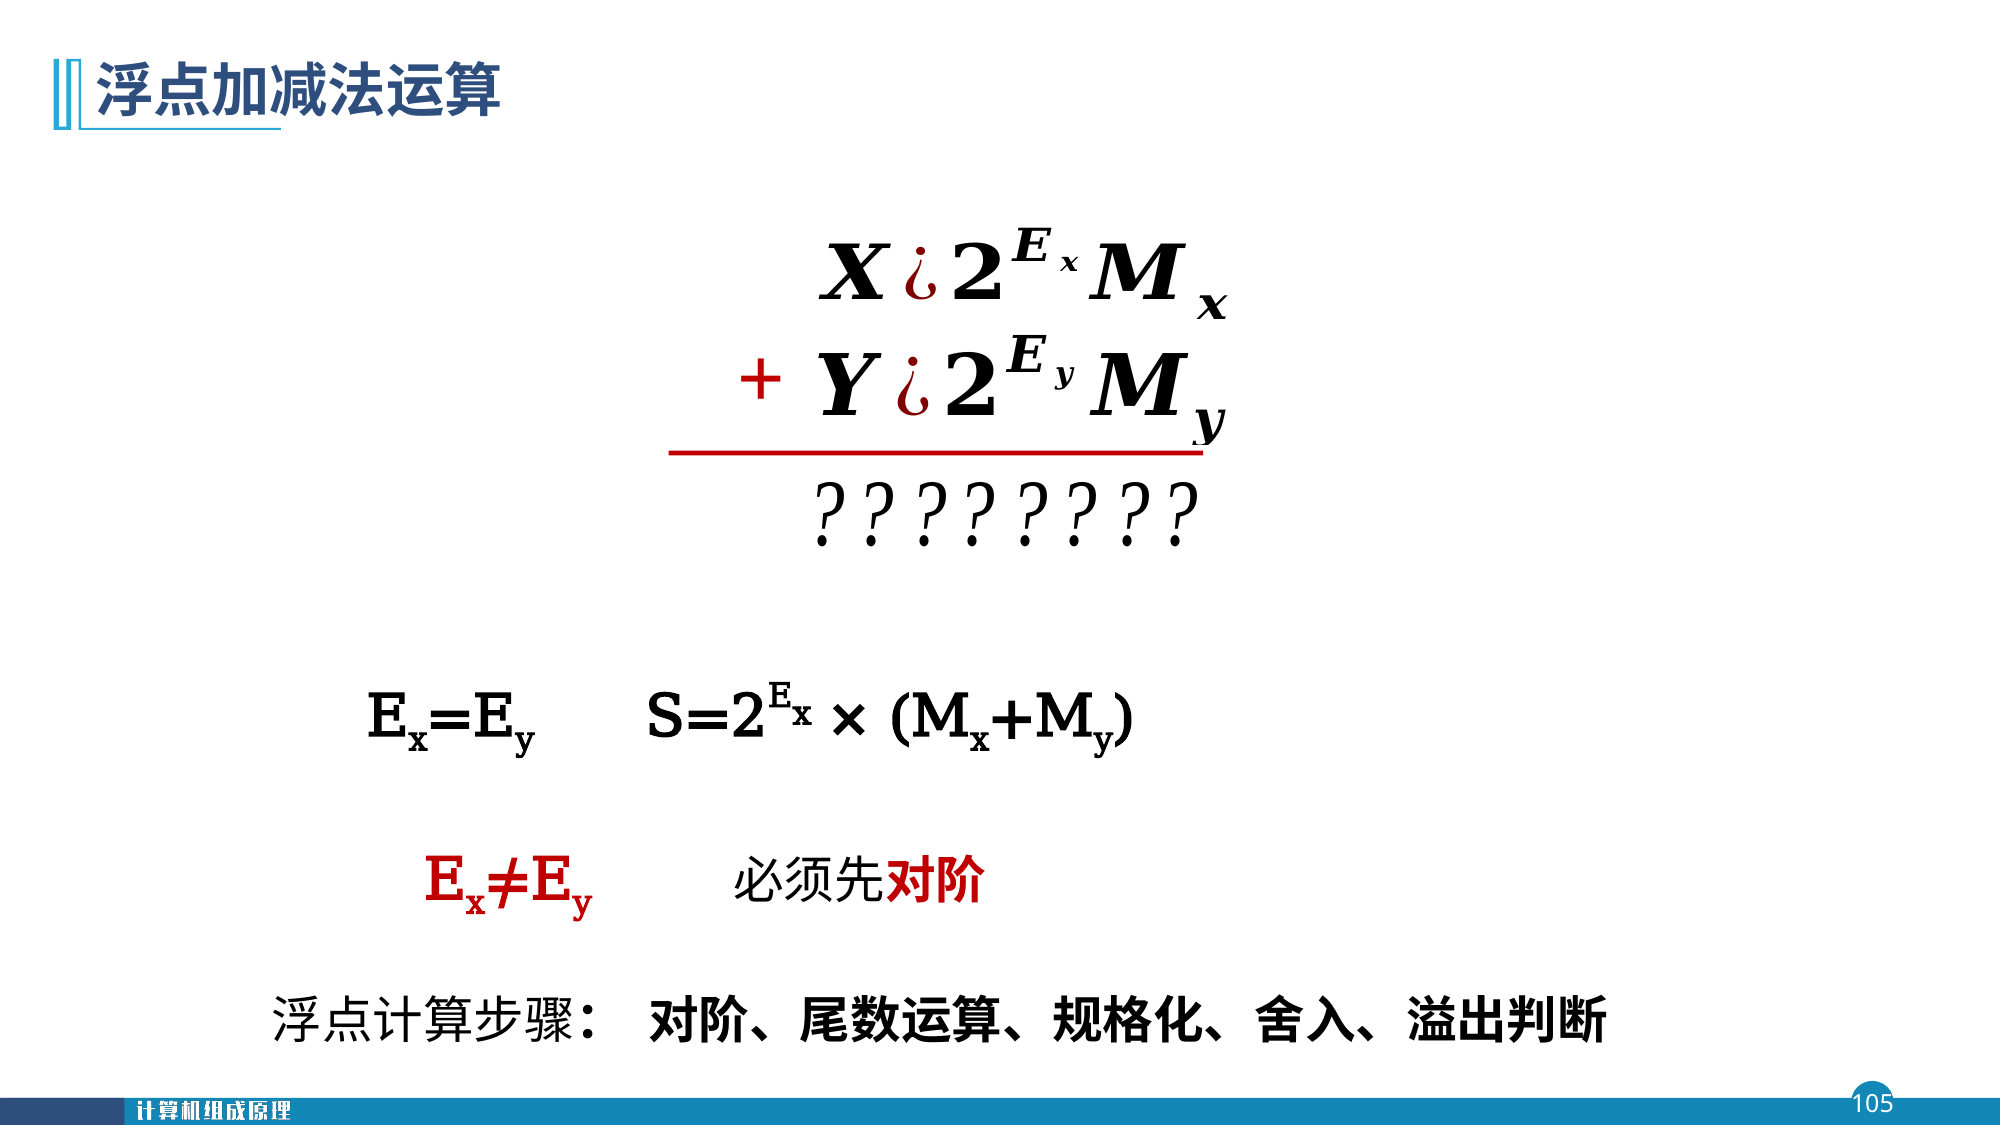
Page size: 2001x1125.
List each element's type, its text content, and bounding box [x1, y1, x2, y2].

list Ex=Ey S=2Ex × (Mx+My) Ex≠Ey 必须先对阶 浮点计算步骤： 对阶、尾数运算、规格化、舍入、溢出判断 [223, 607, 1823, 1062]
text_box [668, 317, 1232, 453]
title 浮点加减法运算 [80, 42, 1805, 144]
